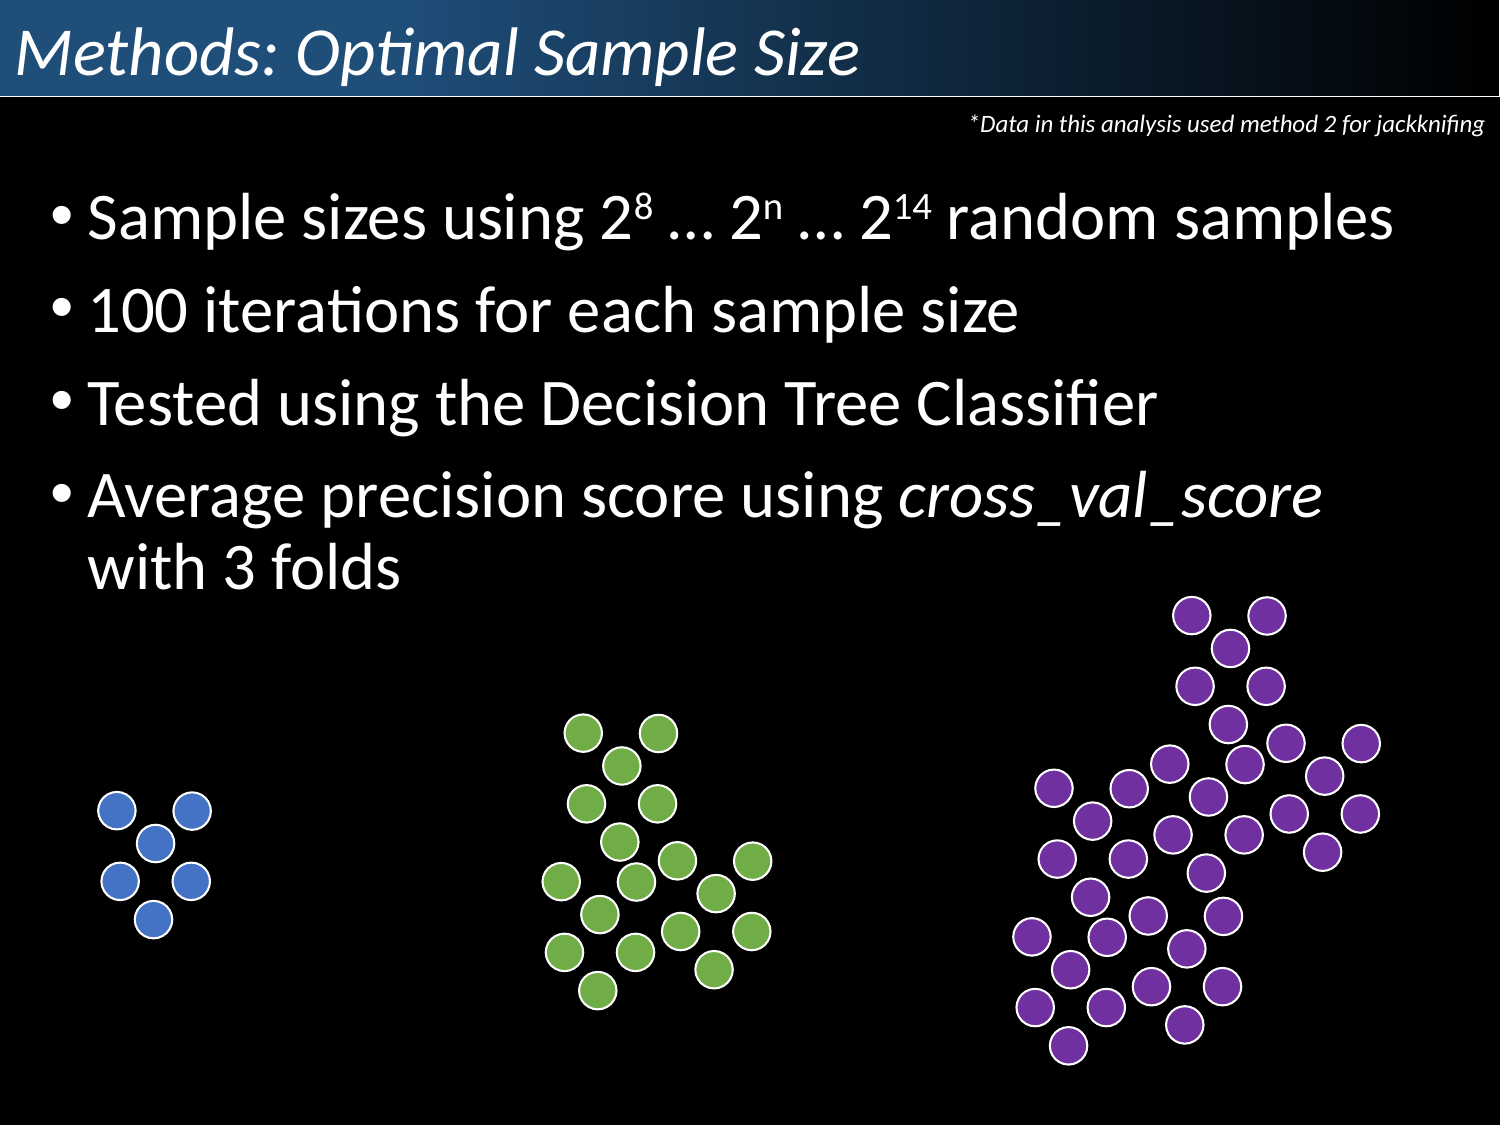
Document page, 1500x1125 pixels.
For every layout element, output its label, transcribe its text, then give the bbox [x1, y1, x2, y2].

text_box [1128, 896, 1169, 936]
text_box [1304, 756, 1345, 796]
text_box [541, 861, 582, 902]
text_box [544, 932, 585, 973]
text_box [563, 713, 604, 753]
text_box [1086, 987, 1127, 1028]
text_box [1108, 839, 1149, 879]
text_box [1269, 794, 1310, 834]
text_box [638, 713, 679, 754]
text_box [1188, 777, 1229, 817]
text_box [171, 861, 212, 902]
text_box [1225, 744, 1265, 785]
text_box [602, 746, 642, 786]
text_box [1165, 1005, 1205, 1045]
text_box [1172, 595, 1212, 636]
text_box [566, 784, 607, 824]
text_box [1167, 929, 1207, 969]
text_box [1175, 666, 1215, 707]
text_box [616, 862, 657, 902]
text_box [1153, 815, 1193, 855]
text_box [1131, 966, 1172, 1007]
text_box [172, 791, 212, 831]
text_box [1266, 723, 1306, 764]
text_box [1050, 949, 1091, 990]
text_box [732, 911, 772, 952]
text_box [1247, 596, 1287, 636]
text_box [1034, 768, 1074, 809]
text_box [135, 823, 176, 864]
text_box [657, 841, 698, 881]
text_box [1087, 917, 1127, 958]
text_box Sample sizes using 28 … 2n … 214 random samples 100 iterations for each sample size Tested using the Decision Tree Classifier Average precision score using cross_val_score with 3 folds [35, 174, 1465, 1093]
text_box [1070, 877, 1111, 918]
text_box [1208, 704, 1249, 745]
text_box [694, 949, 734, 990]
text_box [615, 932, 656, 973]
text_box [696, 873, 736, 914]
text_box [1341, 723, 1382, 764]
text_box [1224, 815, 1264, 855]
text_box [1072, 801, 1113, 841]
text_box [133, 899, 174, 940]
text_box [1302, 832, 1343, 872]
text_box [600, 822, 640, 862]
text_box [577, 970, 618, 1011]
text_box [1012, 917, 1052, 957]
text_box [1109, 768, 1150, 809]
text_box [580, 894, 620, 935]
text_box [97, 790, 137, 831]
text_box [637, 784, 678, 824]
text_box [1186, 853, 1227, 893]
text_box [1015, 987, 1055, 1028]
text_box [100, 861, 140, 902]
text_box [1340, 794, 1381, 834]
text_box [1246, 666, 1286, 707]
text_box [1037, 839, 1078, 879]
text_box Methods: Optimal Sample Size [0, 0, 1500, 97]
text_box [1210, 628, 1251, 669]
text_box [1048, 1026, 1089, 1066]
text_box [1202, 966, 1243, 1007]
text_box *Data in this analysis used method 2 for jackknifing [952, 100, 1500, 145]
text_box [1150, 744, 1190, 784]
text_box [732, 841, 773, 881]
text_box [660, 911, 701, 952]
text_box [1203, 896, 1244, 937]
